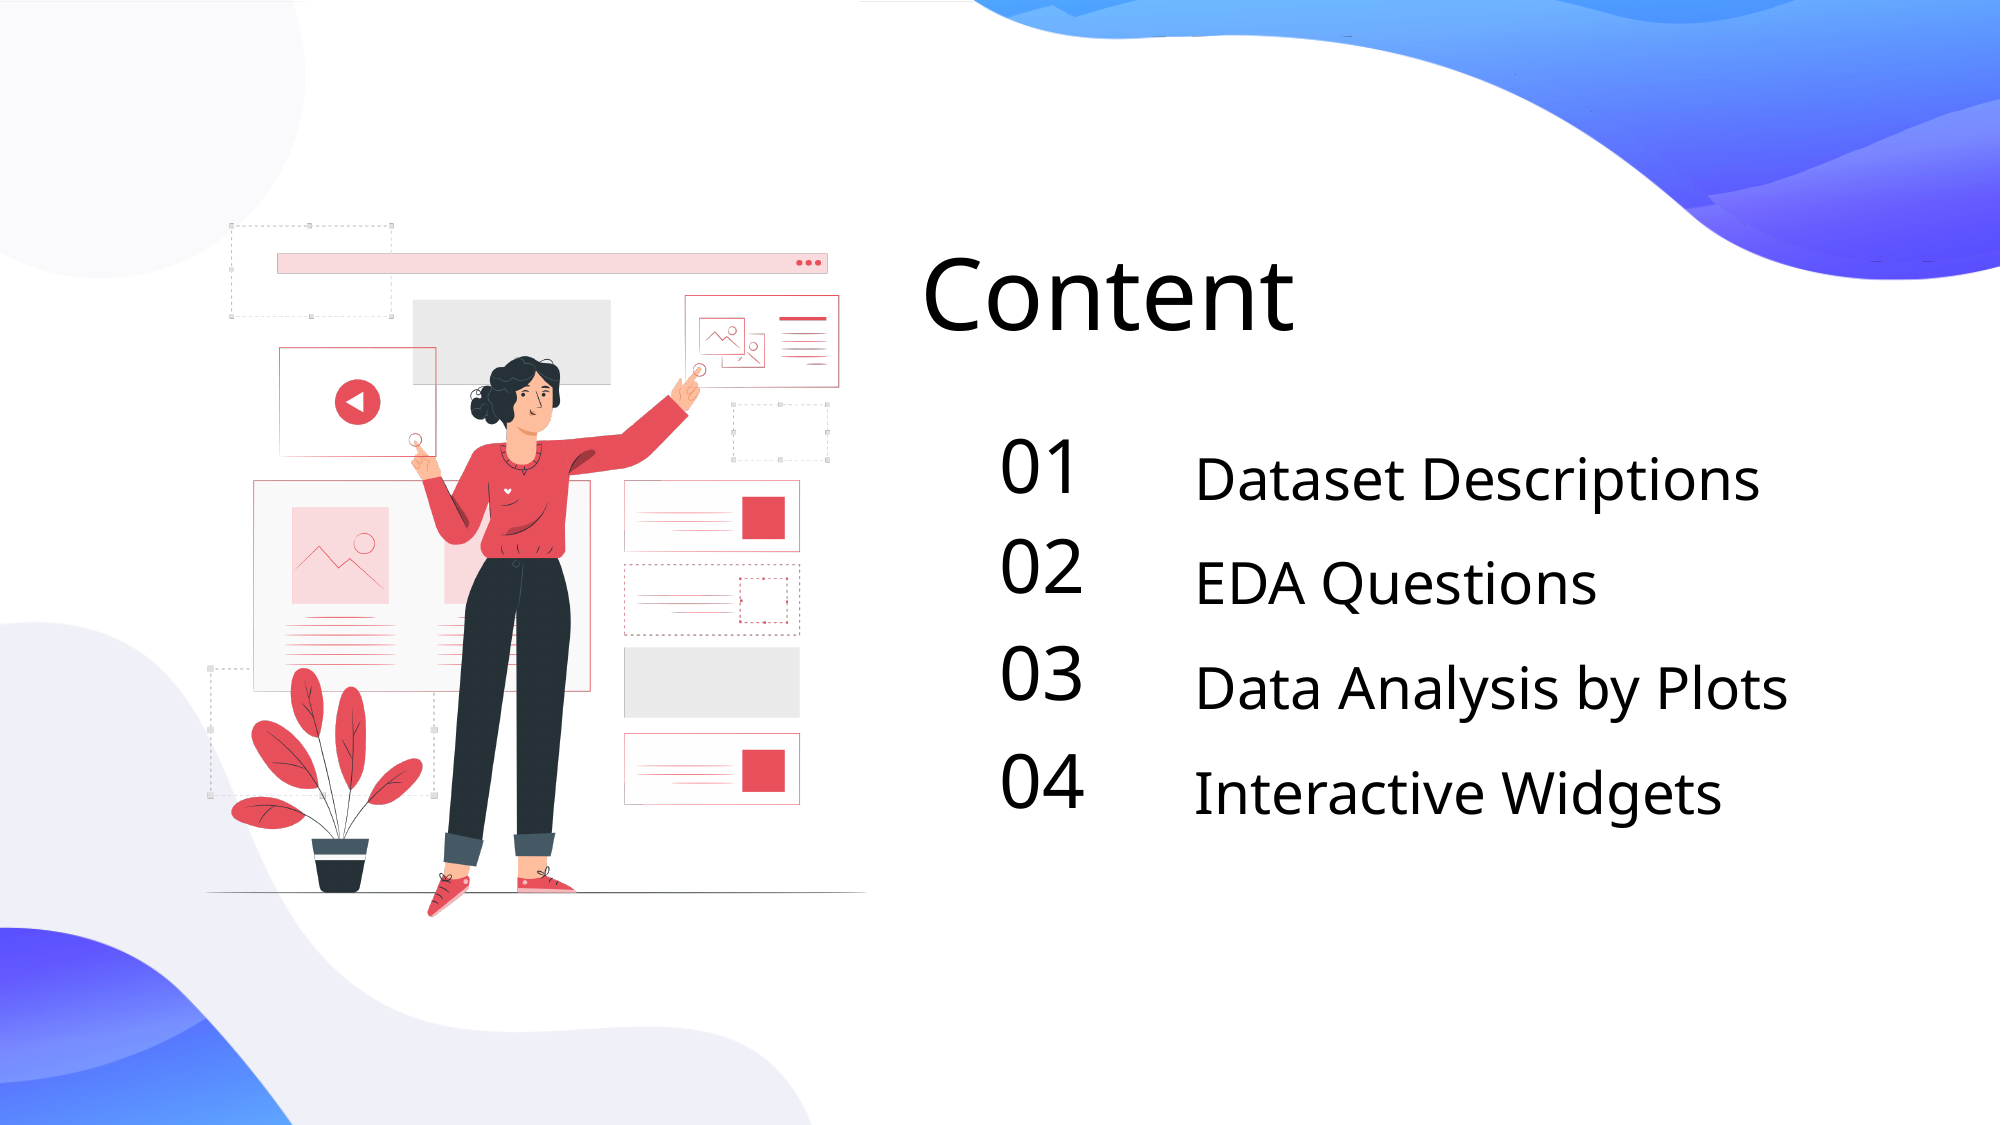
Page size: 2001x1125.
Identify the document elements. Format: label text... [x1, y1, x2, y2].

text_box 02 [959, 511, 1127, 617]
text_box 01 [959, 410, 1127, 511]
text_box 03 [959, 618, 1127, 724]
text_box Dataset Descriptions EDA Questions Data Analysis by Plots Interactive Widgets [1164, 399, 1941, 834]
picture [0, 0, 2000, 1125]
text_box 04 [959, 726, 1127, 832]
text_box Content [905, 223, 1378, 358]
